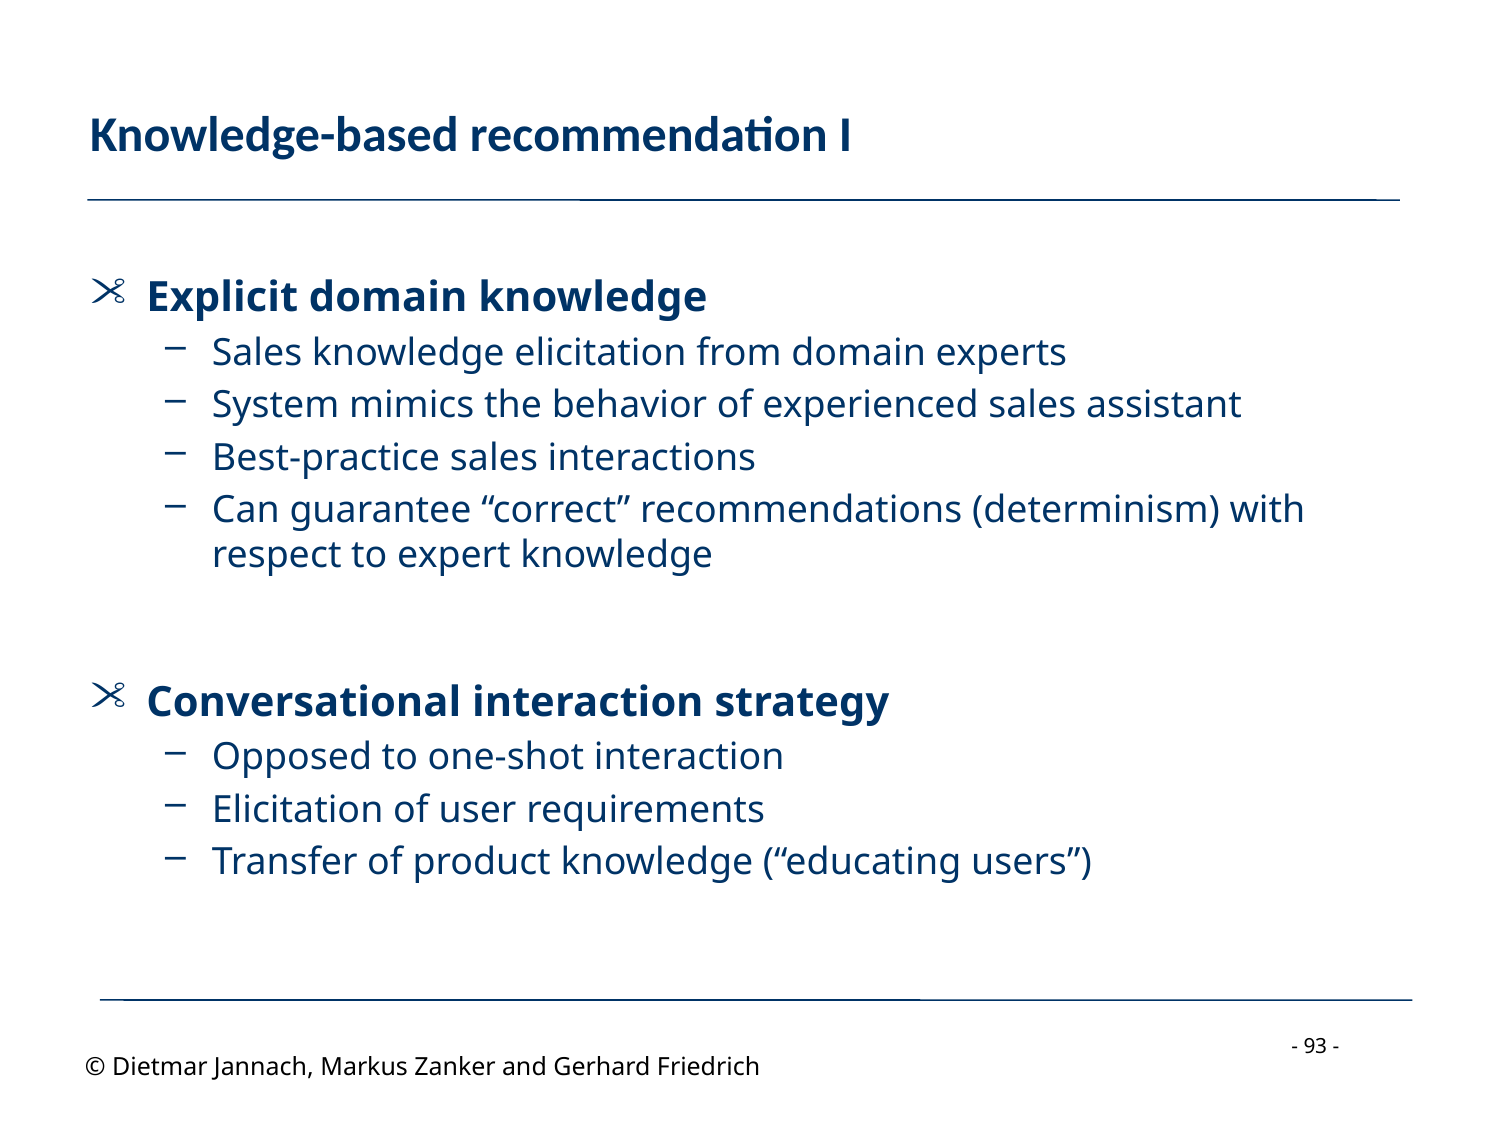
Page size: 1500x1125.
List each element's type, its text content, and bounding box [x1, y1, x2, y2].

title Knowledge-based recommendation I [74, 37, 1426, 226]
list Explicit domain knowledge Sales knowledge elicitation from domain experts System mimics the behavior of experienced sales assistant Best-practice sales interactions Can guarantee “correct” recommendations (determinism) with respect to expert knowledge Conversational interaction strategy Opposed to one-shot interaction Elicitation of user requirements Transfer of product knowledge (“educating users”) [74, 262, 1426, 1006]
